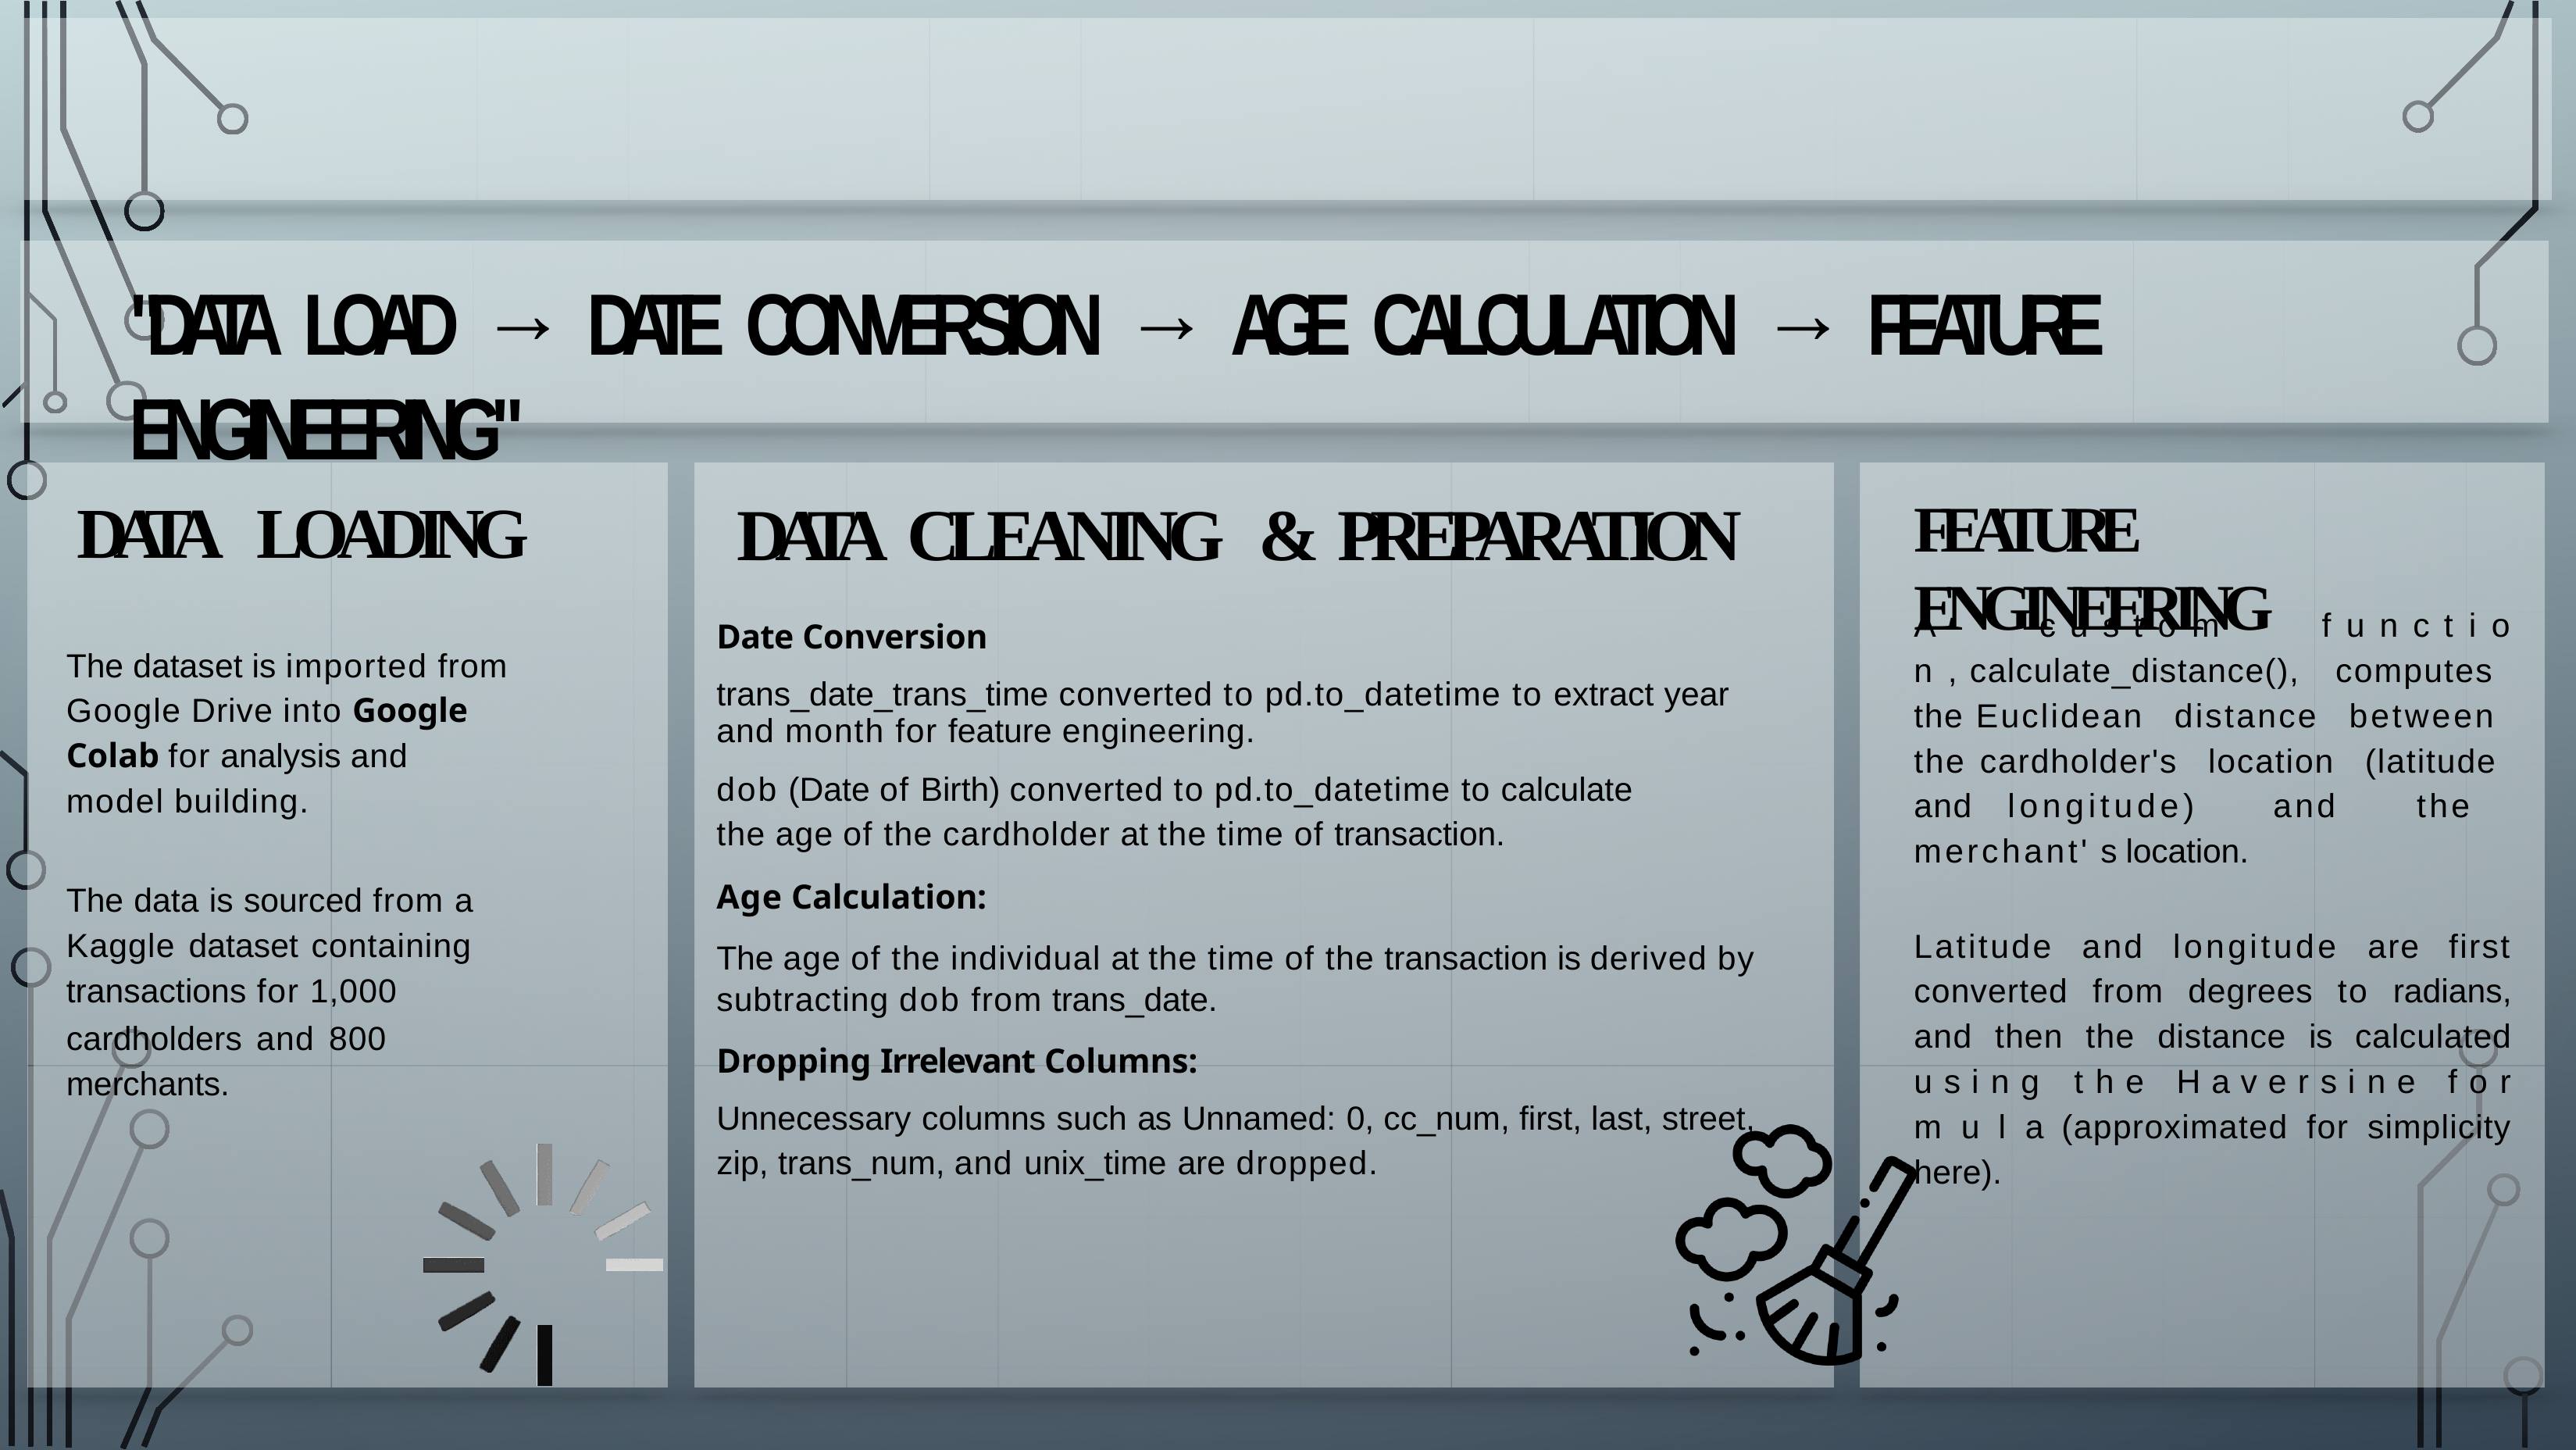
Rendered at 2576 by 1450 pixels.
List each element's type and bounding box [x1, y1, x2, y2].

text_box [423, 1144, 663, 1386]
picture [1675, 1123, 1917, 1366]
text_box [0, 18, 2576, 240]
text_box [533, 462, 1995, 1450]
text_box [0, 240, 2576, 1450]
